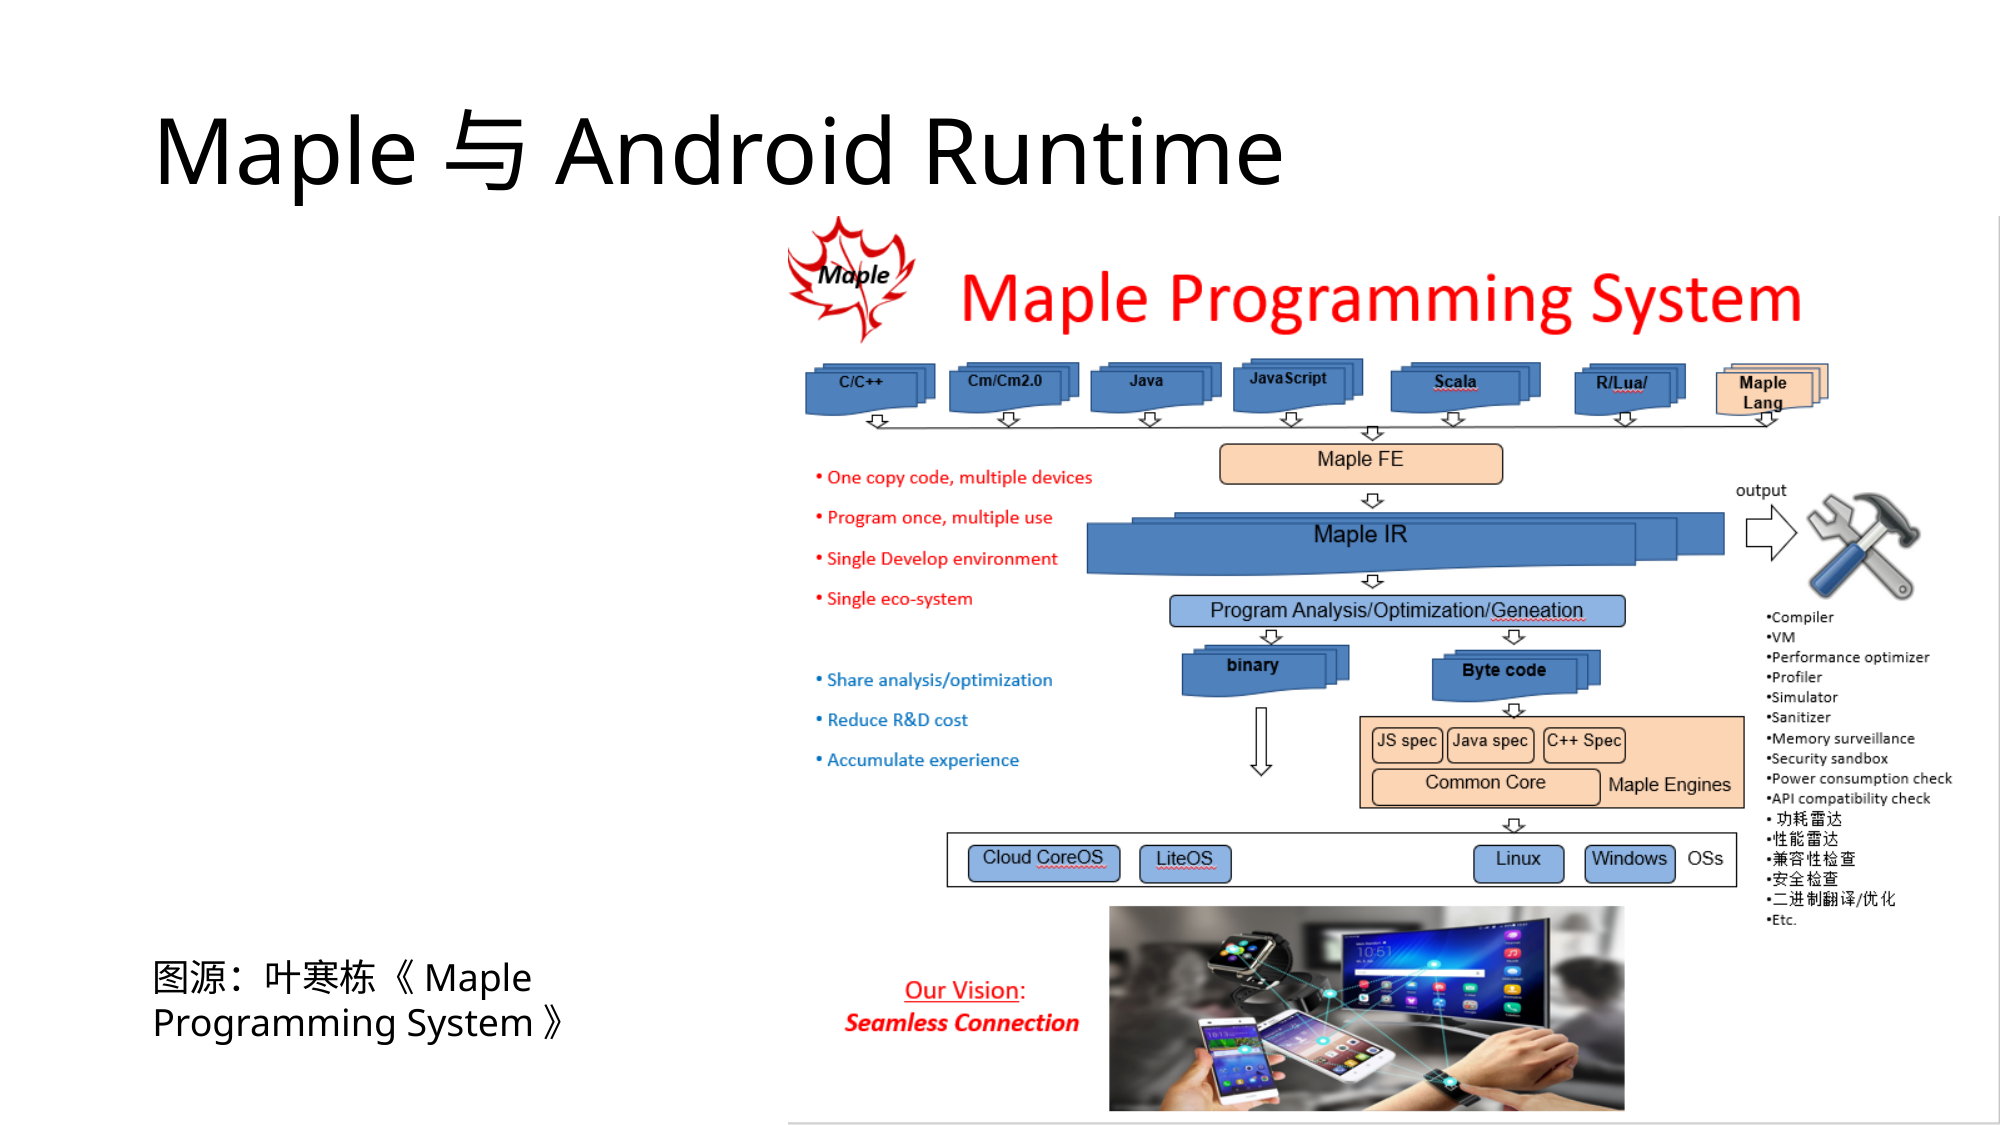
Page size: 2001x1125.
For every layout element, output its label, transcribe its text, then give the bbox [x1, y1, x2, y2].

title Maple与Android Runtime [137, 46, 1863, 264]
picture [788, 216, 2000, 1125]
text_box 图源：叶寒栋《Maple Programming System》 [137, 946, 730, 1052]
